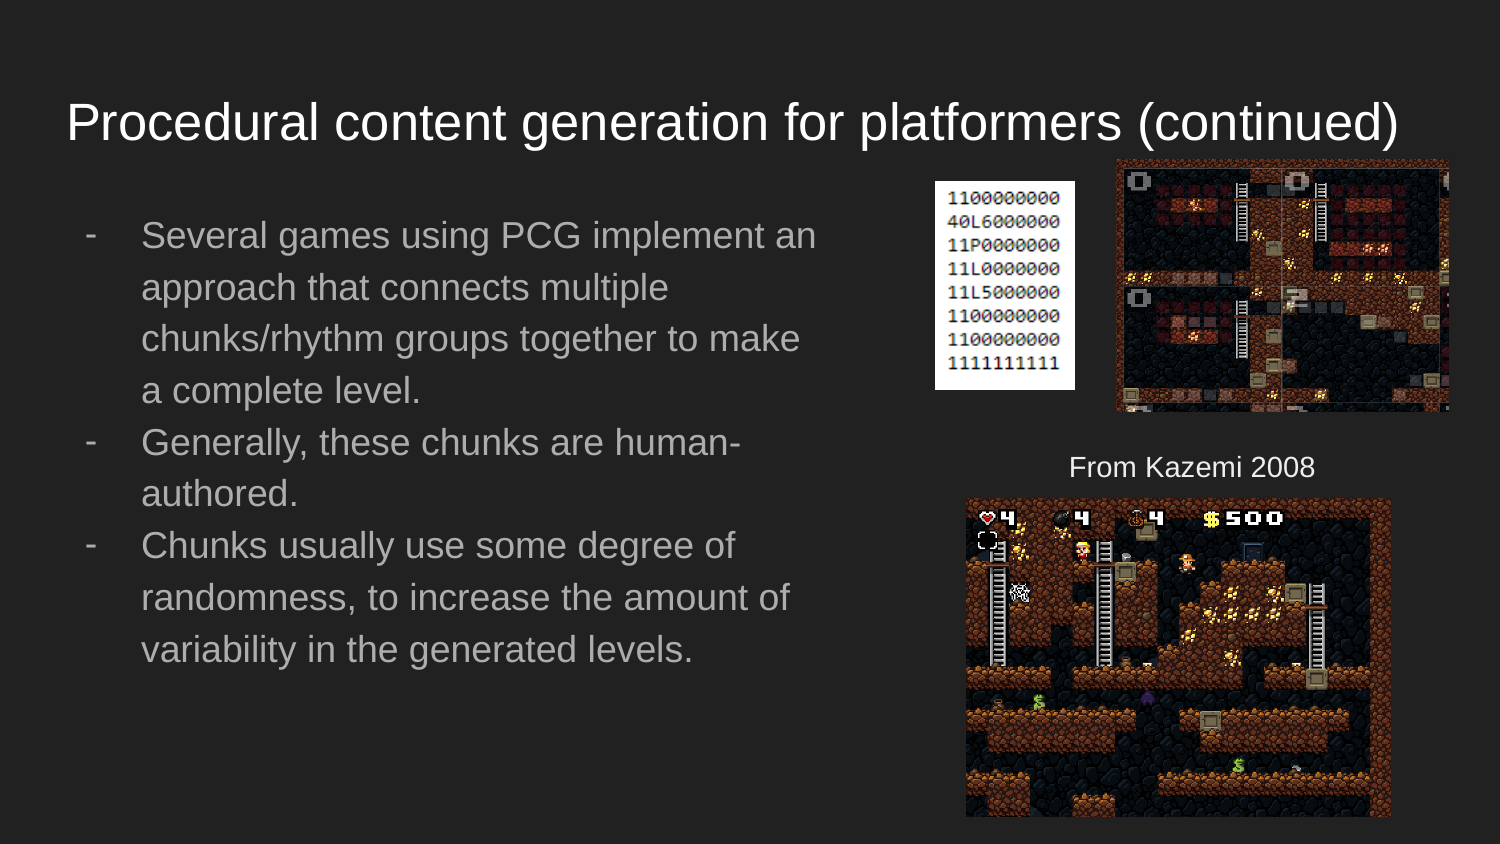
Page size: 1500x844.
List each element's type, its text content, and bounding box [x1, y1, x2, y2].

picture [1115, 159, 1450, 412]
picture [935, 181, 1075, 390]
picture [965, 498, 1391, 817]
title Procedural content generation for platformers (continued) [51, 72, 1449, 167]
list Several games using PCG implement an approach that connects multiple chunks/rhythm groups together to make a complete level. Generally, these chunks are human-authored. Chunks usually use some degree of randomness, to increase the amount of variability in the generated levels. [51, 189, 842, 750]
text_box From Kazemi 2008 [935, 433, 1450, 498]
